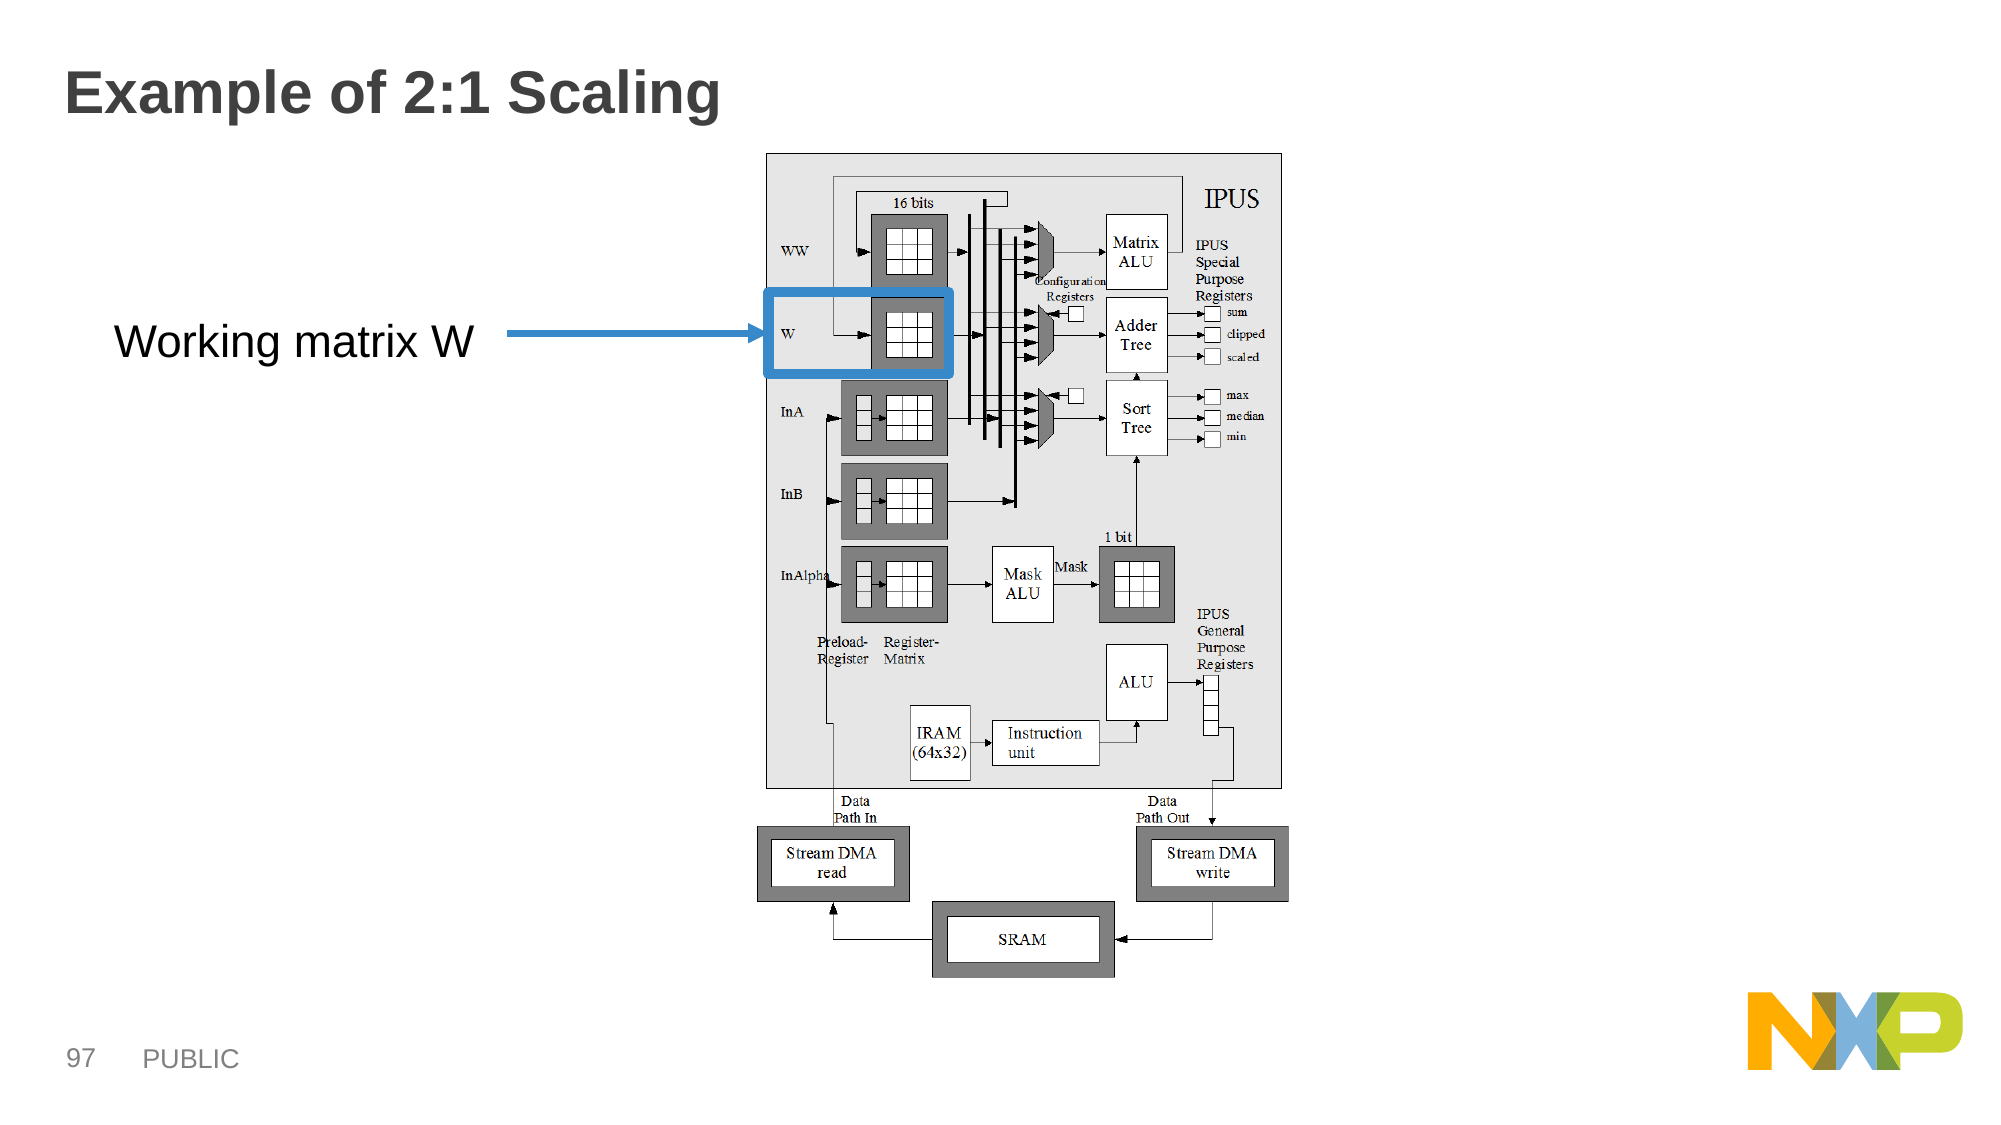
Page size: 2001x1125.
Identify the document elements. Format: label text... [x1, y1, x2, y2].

title Example of 2:1 Scaling [48, 45, 1963, 154]
text_box Working matrix W [98, 303, 508, 363]
picture [757, 153, 1289, 979]
text_box IPU Kernels [508, 334, 753, 342]
